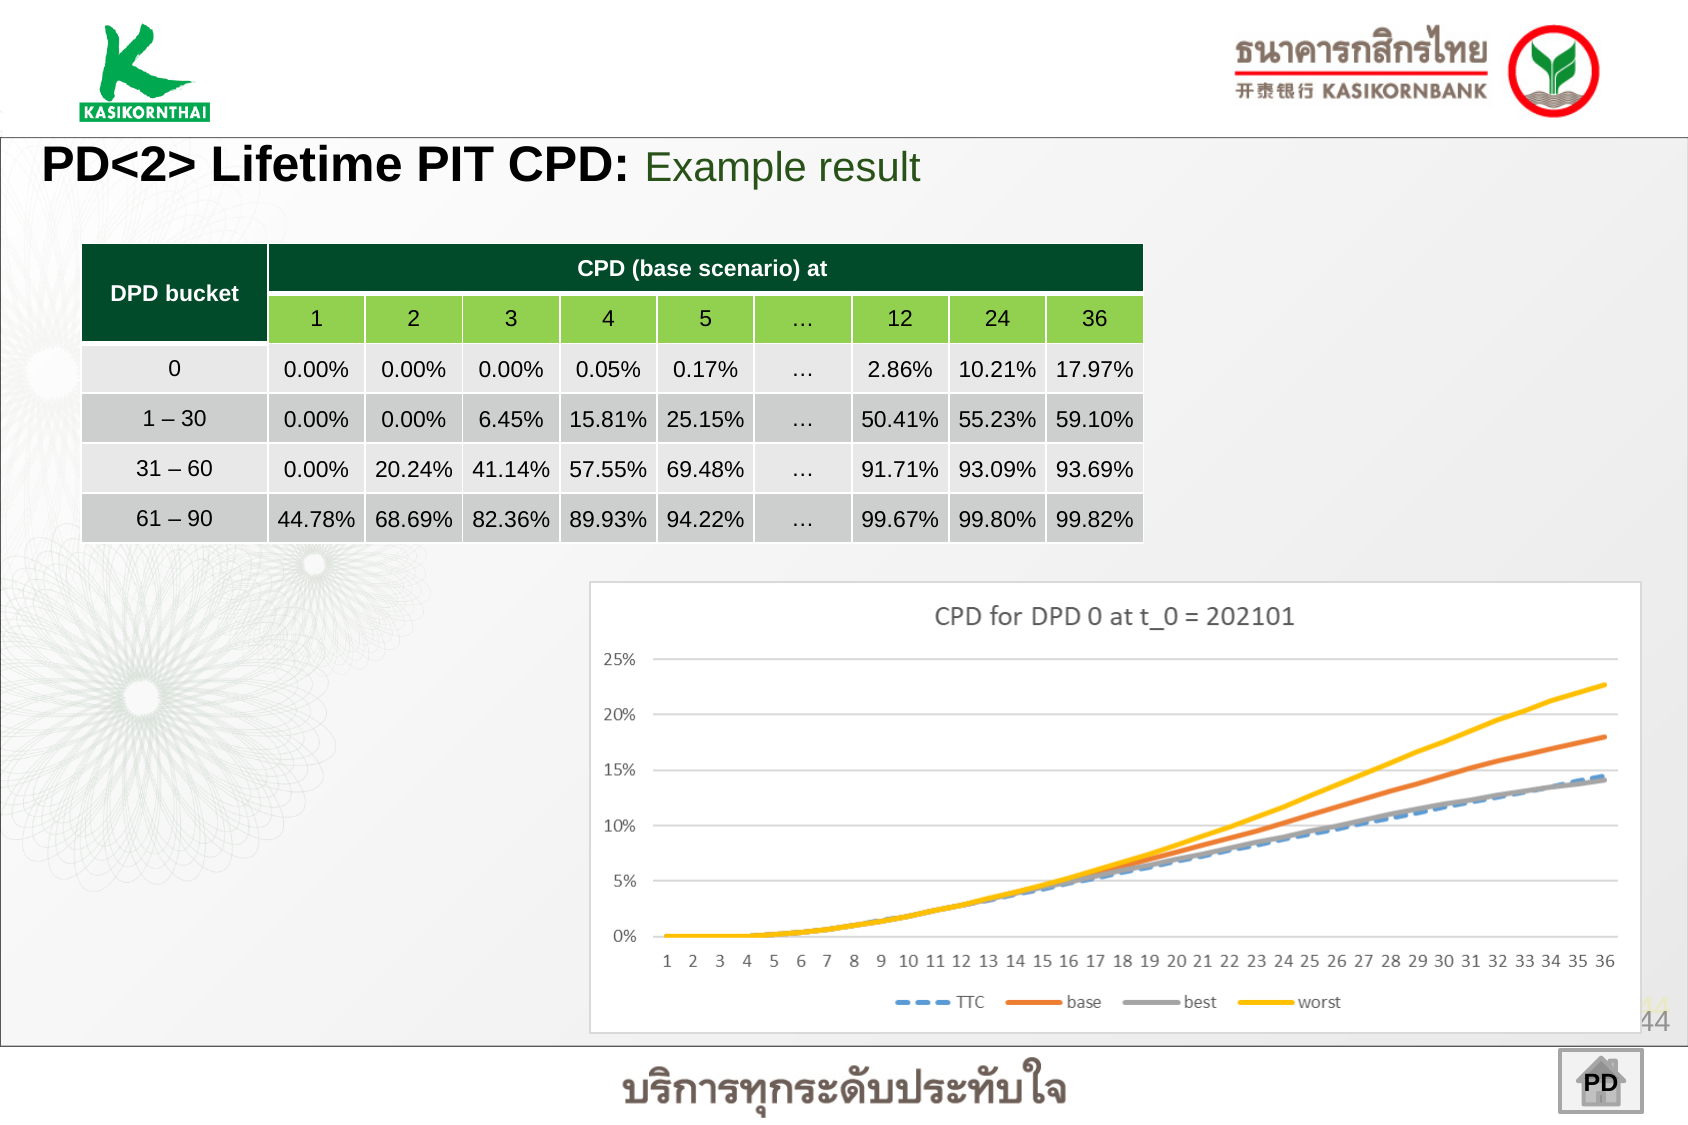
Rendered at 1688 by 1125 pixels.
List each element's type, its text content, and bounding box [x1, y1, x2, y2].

text_box PD<2> Lifetime PIT CPD: Example result [26, 123, 1469, 199]
picture [0, 1049, 1688, 1125]
picture [589, 581, 1642, 1034]
text_box PD [1558, 1048, 1644, 1114]
picture [79, 23, 210, 122]
picture [1233, 23, 1601, 120]
